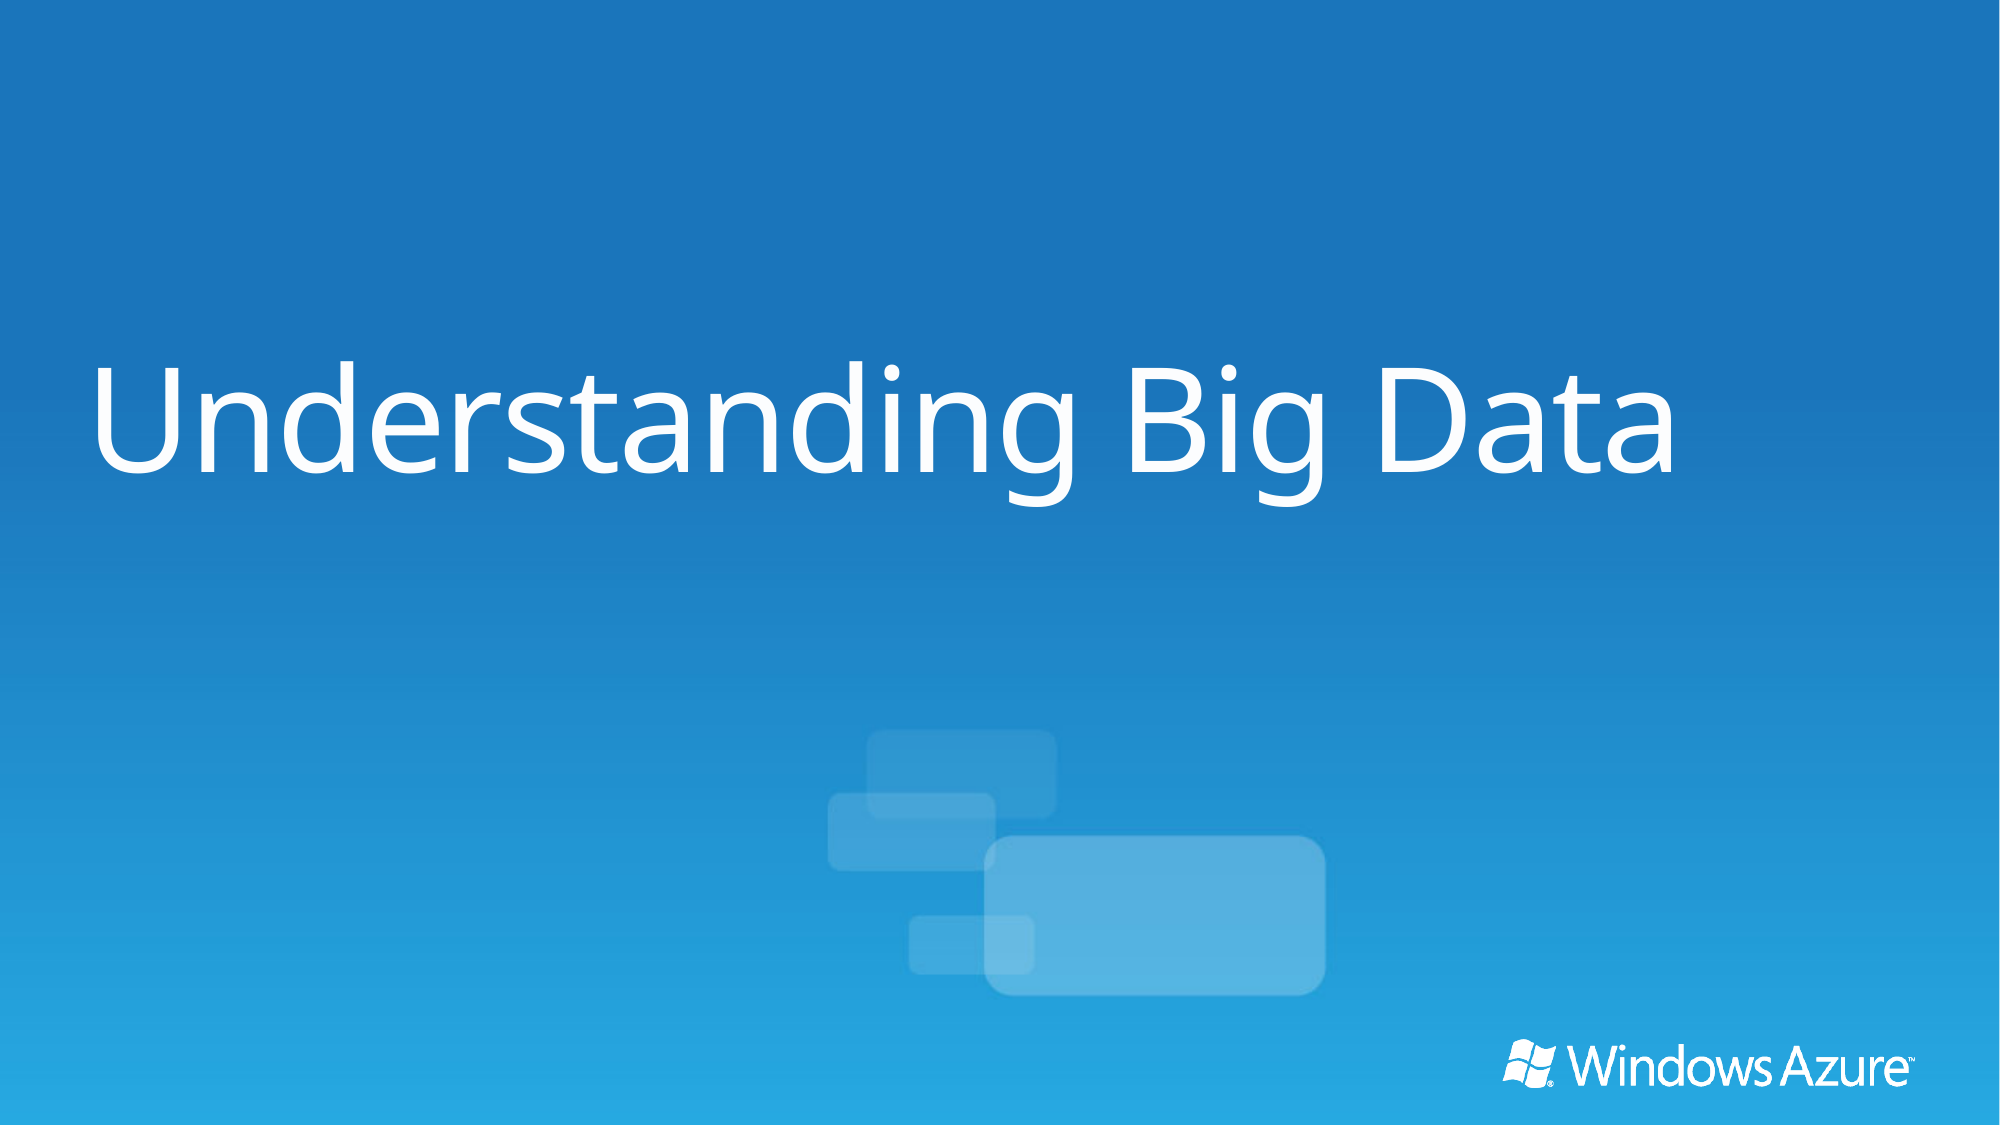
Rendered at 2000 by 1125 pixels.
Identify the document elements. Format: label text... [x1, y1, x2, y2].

picture [0, 0, 2000, 1125]
list Understanding Big Data [85, 312, 1840, 539]
